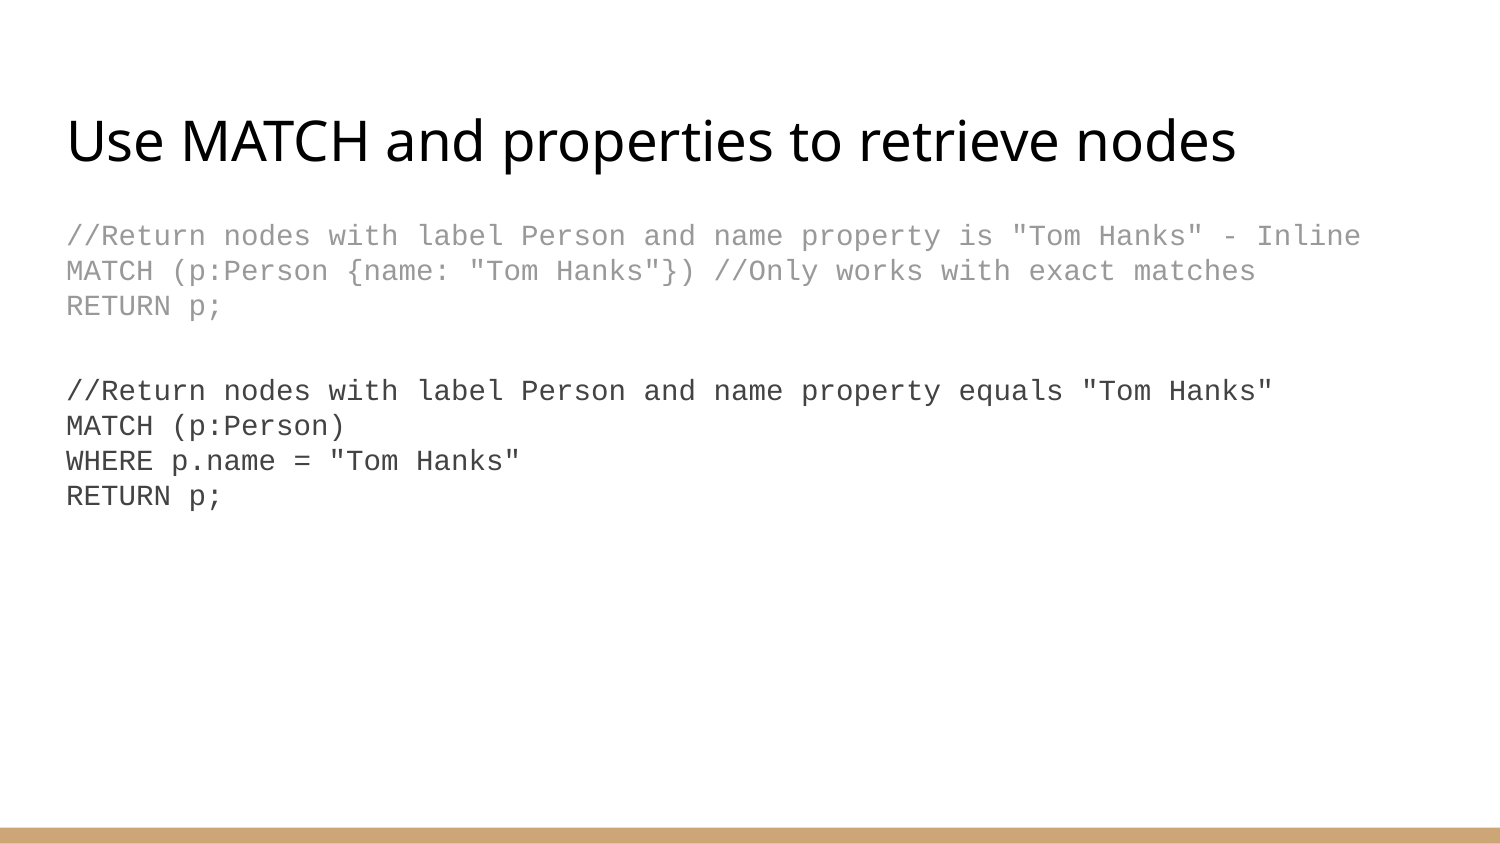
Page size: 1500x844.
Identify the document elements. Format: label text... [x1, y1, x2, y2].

title Use MATCH and properties to retrieve nodes [51, 51, 1449, 189]
list //Return nodes with label Person and name property is "Tom Hanks" - Inline MATCH (p:Person {name: "Tom Hanks"}) //Only works with exact matches RETURN p; //Return nodes with label Person and name property equals "Tom Hanks" MATCH (p:Person) WHERE p.name = "Tom Hanks" RETURN p; [51, 200, 1449, 752]
